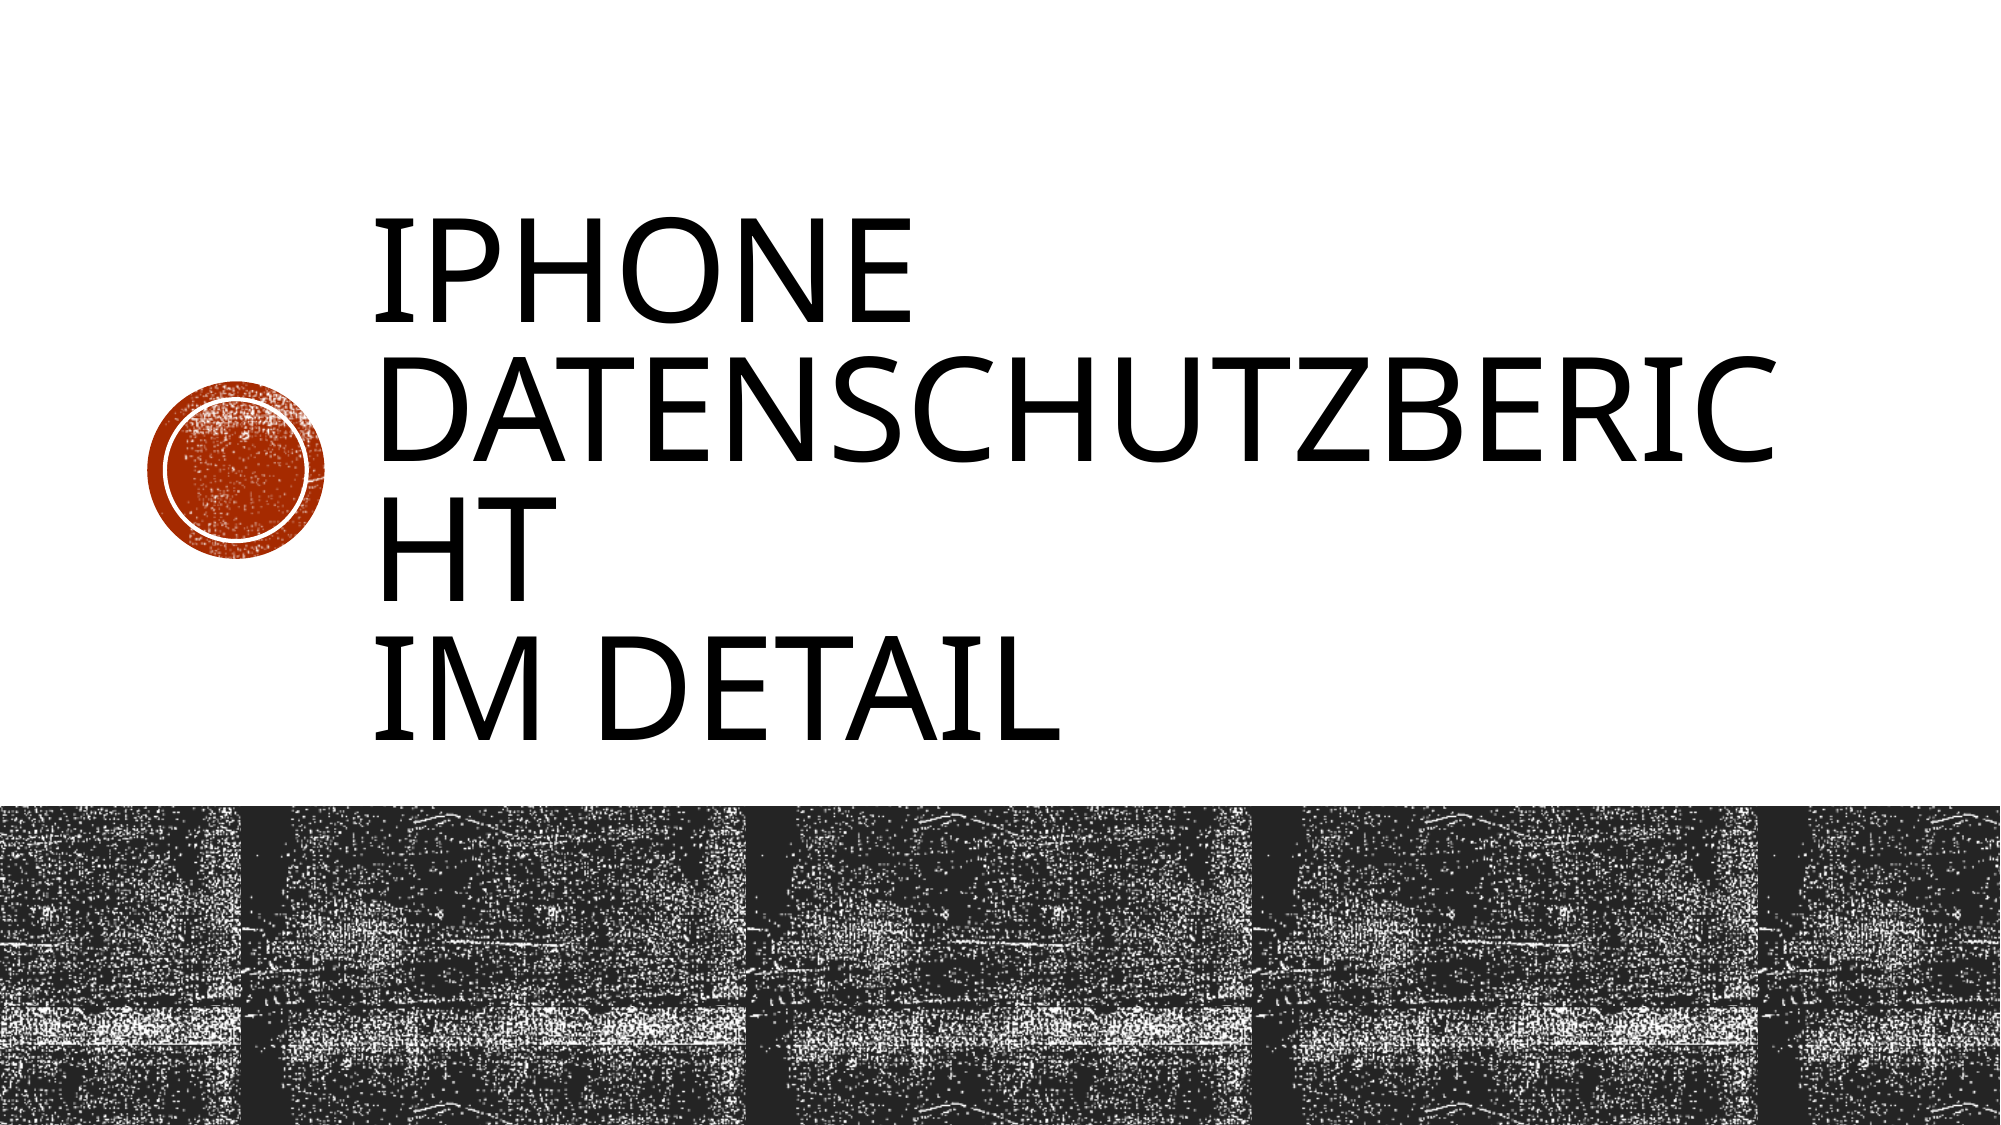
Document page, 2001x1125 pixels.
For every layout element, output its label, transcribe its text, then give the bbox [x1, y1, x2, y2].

title iPhone Datenschutzbericht im Detail [355, 201, 1878, 779]
